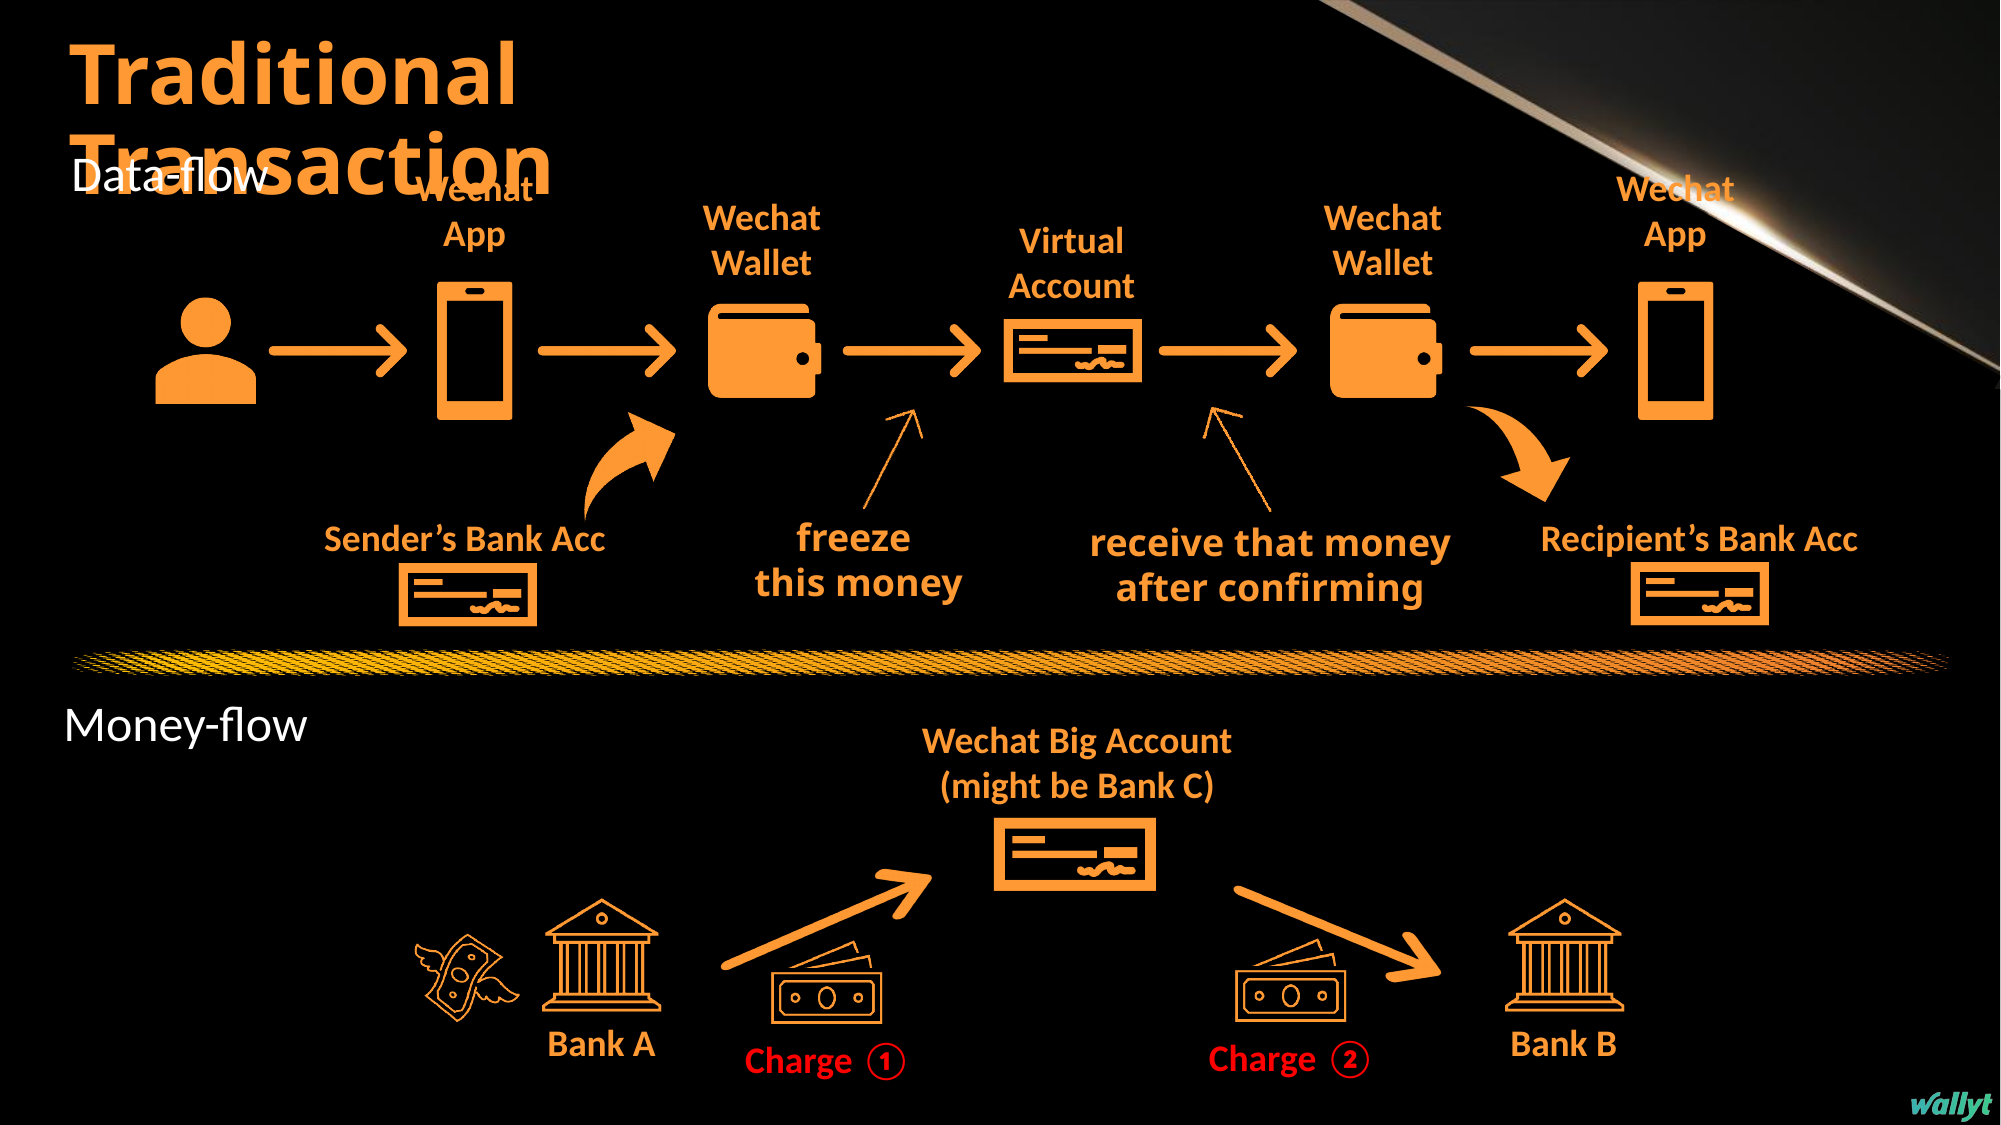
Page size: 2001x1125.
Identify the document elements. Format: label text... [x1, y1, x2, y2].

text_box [686, 185, 837, 426]
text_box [760, 396, 957, 613]
text_box Traditional Transaction [48, 12, 925, 118]
text_box [74, 649, 1944, 676]
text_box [1199, 918, 1385, 1088]
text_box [1483, 879, 1645, 1072]
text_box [754, 920, 903, 1079]
picture [1320, 0, 2000, 374]
text_box Money-flow [48, 684, 334, 759]
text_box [520, 879, 683, 1072]
picture [1430, 275, 1605, 539]
picture [1995, 381, 2000, 389]
picture [1215, 822, 1478, 1046]
picture [130, 275, 399, 426]
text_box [1520, 506, 1880, 669]
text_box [992, 209, 1151, 426]
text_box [1307, 185, 1458, 426]
picture [412, 928, 522, 1027]
picture [1907, 1087, 2000, 1125]
picture [1152, 275, 1303, 391]
picture [836, 275, 987, 465]
picture [683, 815, 968, 1040]
picture [526, 275, 716, 542]
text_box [1111, 391, 1430, 618]
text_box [885, 708, 1270, 942]
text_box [1600, 156, 1751, 426]
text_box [307, 506, 622, 670]
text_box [399, 156, 550, 426]
text_box Data-flow [56, 134, 293, 209]
